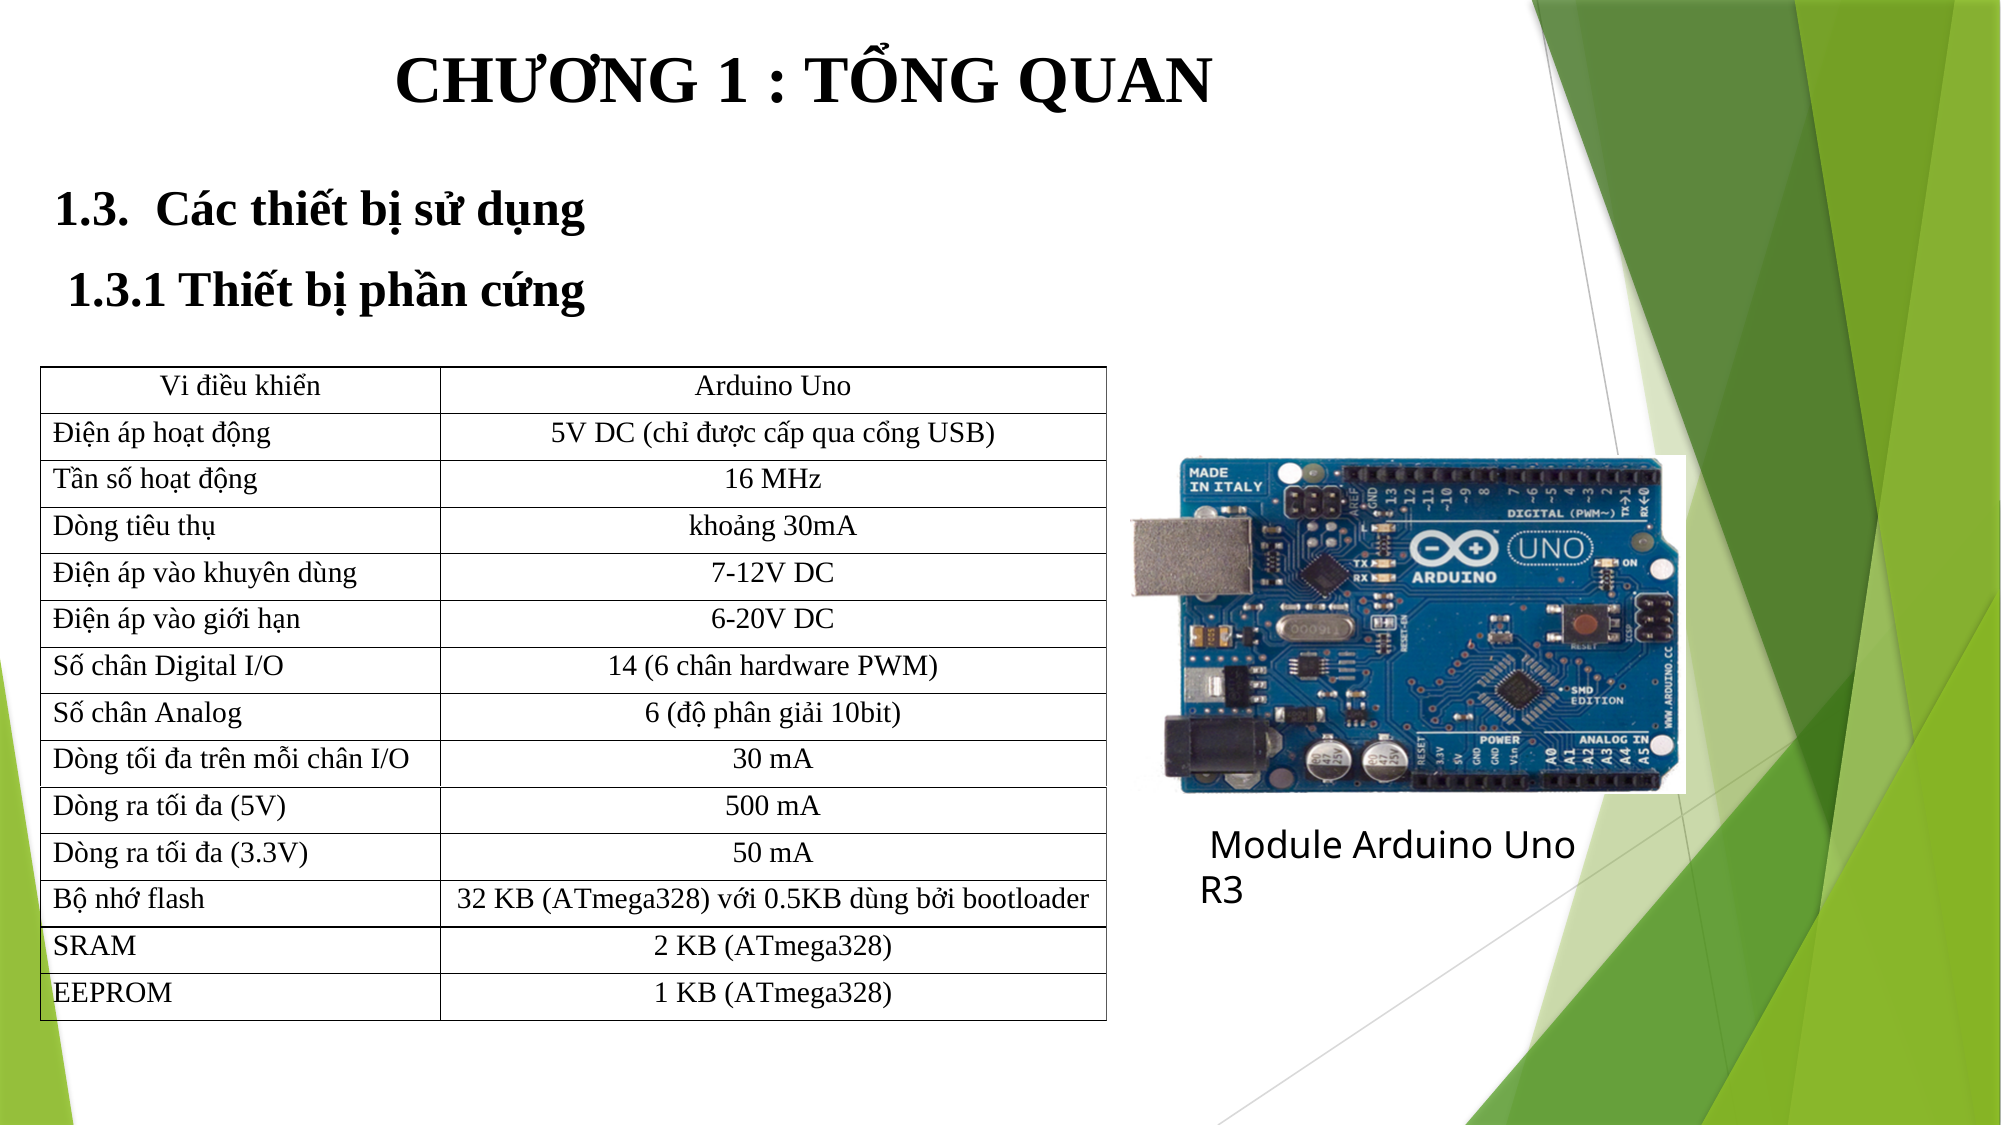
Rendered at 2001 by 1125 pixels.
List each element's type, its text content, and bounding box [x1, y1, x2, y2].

title CHƯƠNG 1 : TỔNG QUAN [379, 28, 1724, 149]
picture [1129, 455, 1686, 795]
list 1.3. Các thiết bị sử dụng 1.3.1 Thiết bị phần cứng [39, 168, 1724, 1097]
text_box Module Arduino Uno R3 [1184, 813, 1627, 919]
picture [39, 365, 1108, 1071]
